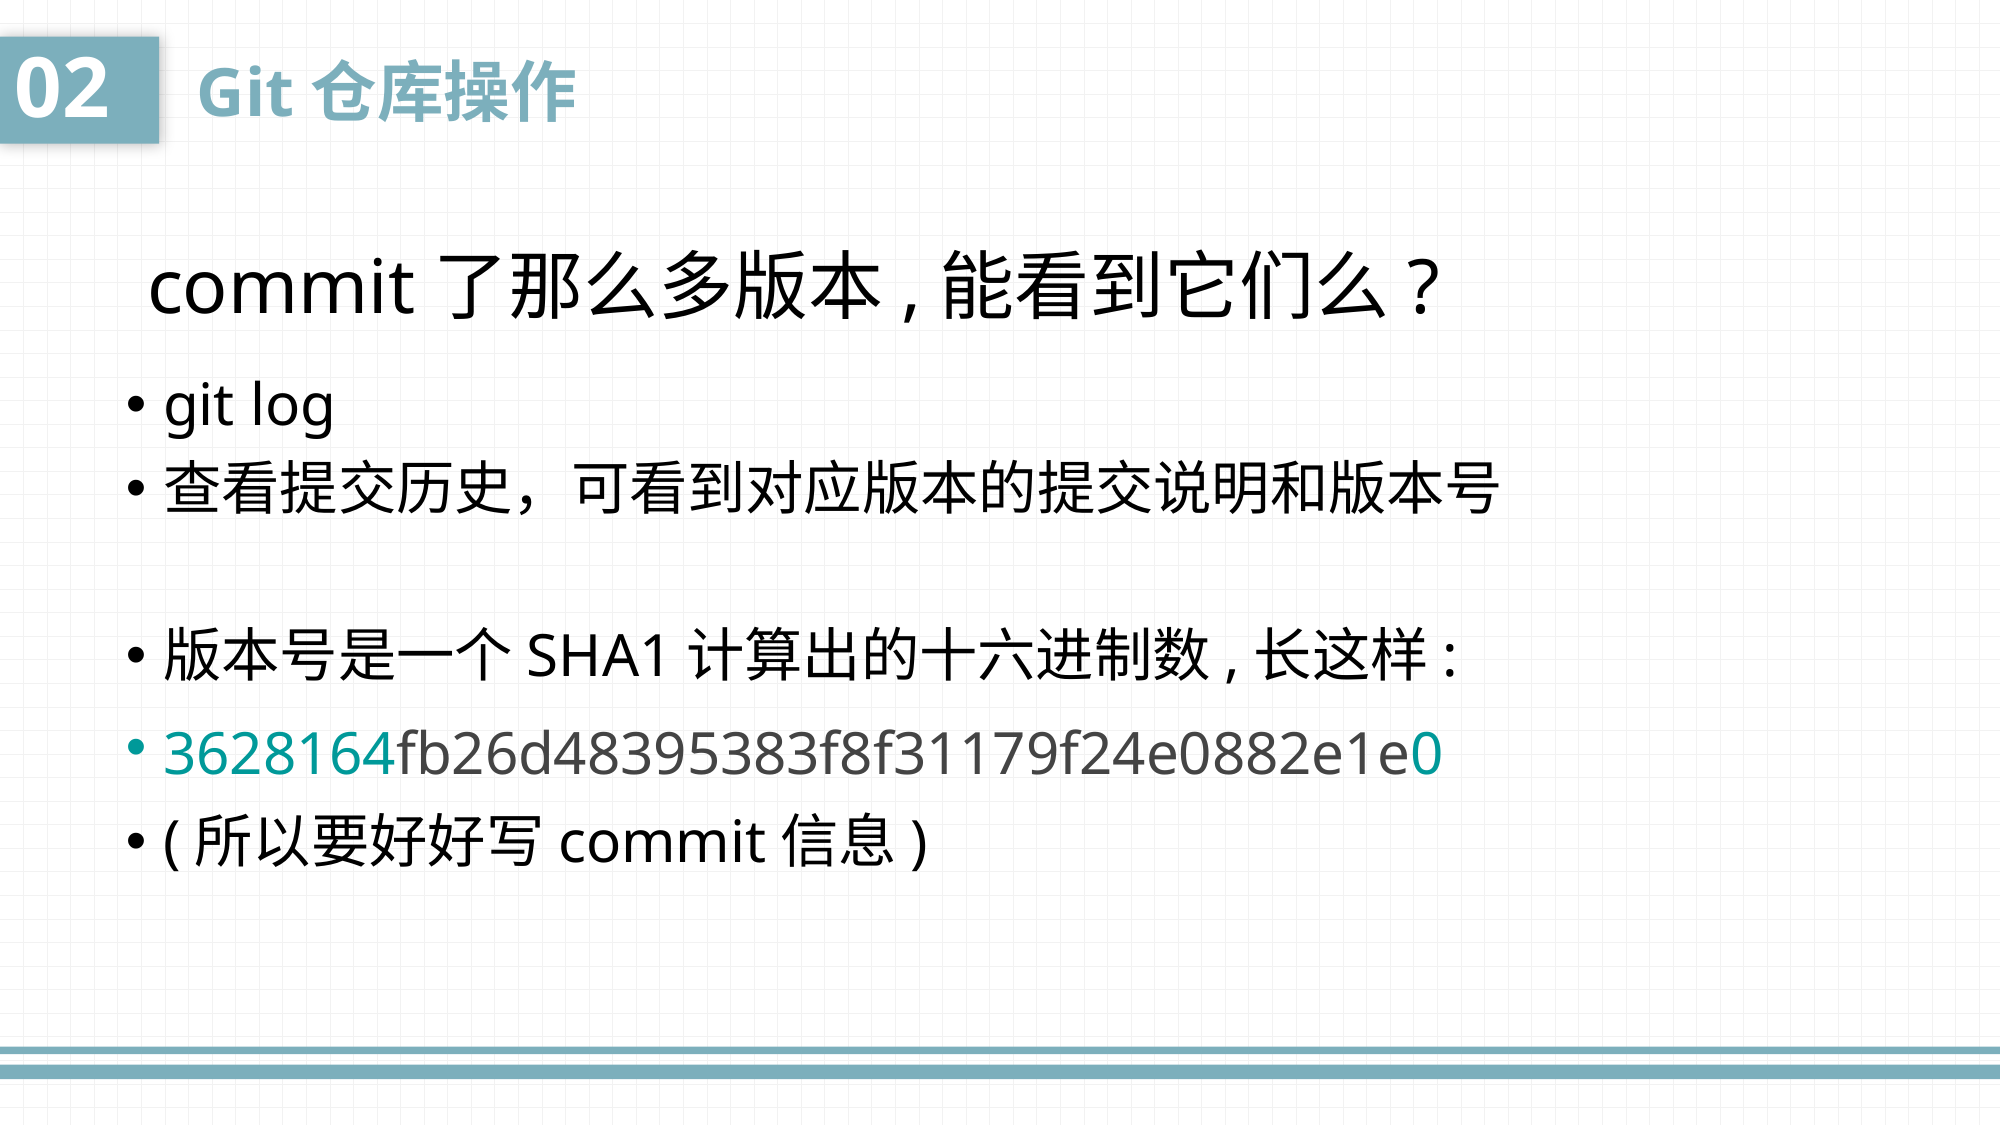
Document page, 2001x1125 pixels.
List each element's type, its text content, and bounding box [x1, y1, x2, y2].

list Git仓库操作 [182, 36, 1238, 144]
list 02 [0, 36, 160, 144]
text_box git log 查看提交历史，可看到对应版本的提交说明和版本号 版本号是一个SHA1计算出的十六进制数,长这样: 3628164fb26d48395383f8f31179f24e0882e1e0 (所以要好好写commit信息) [111, 368, 1543, 1005]
text_box commit了那么多版本,能看到它们么? [132, 241, 1543, 368]
